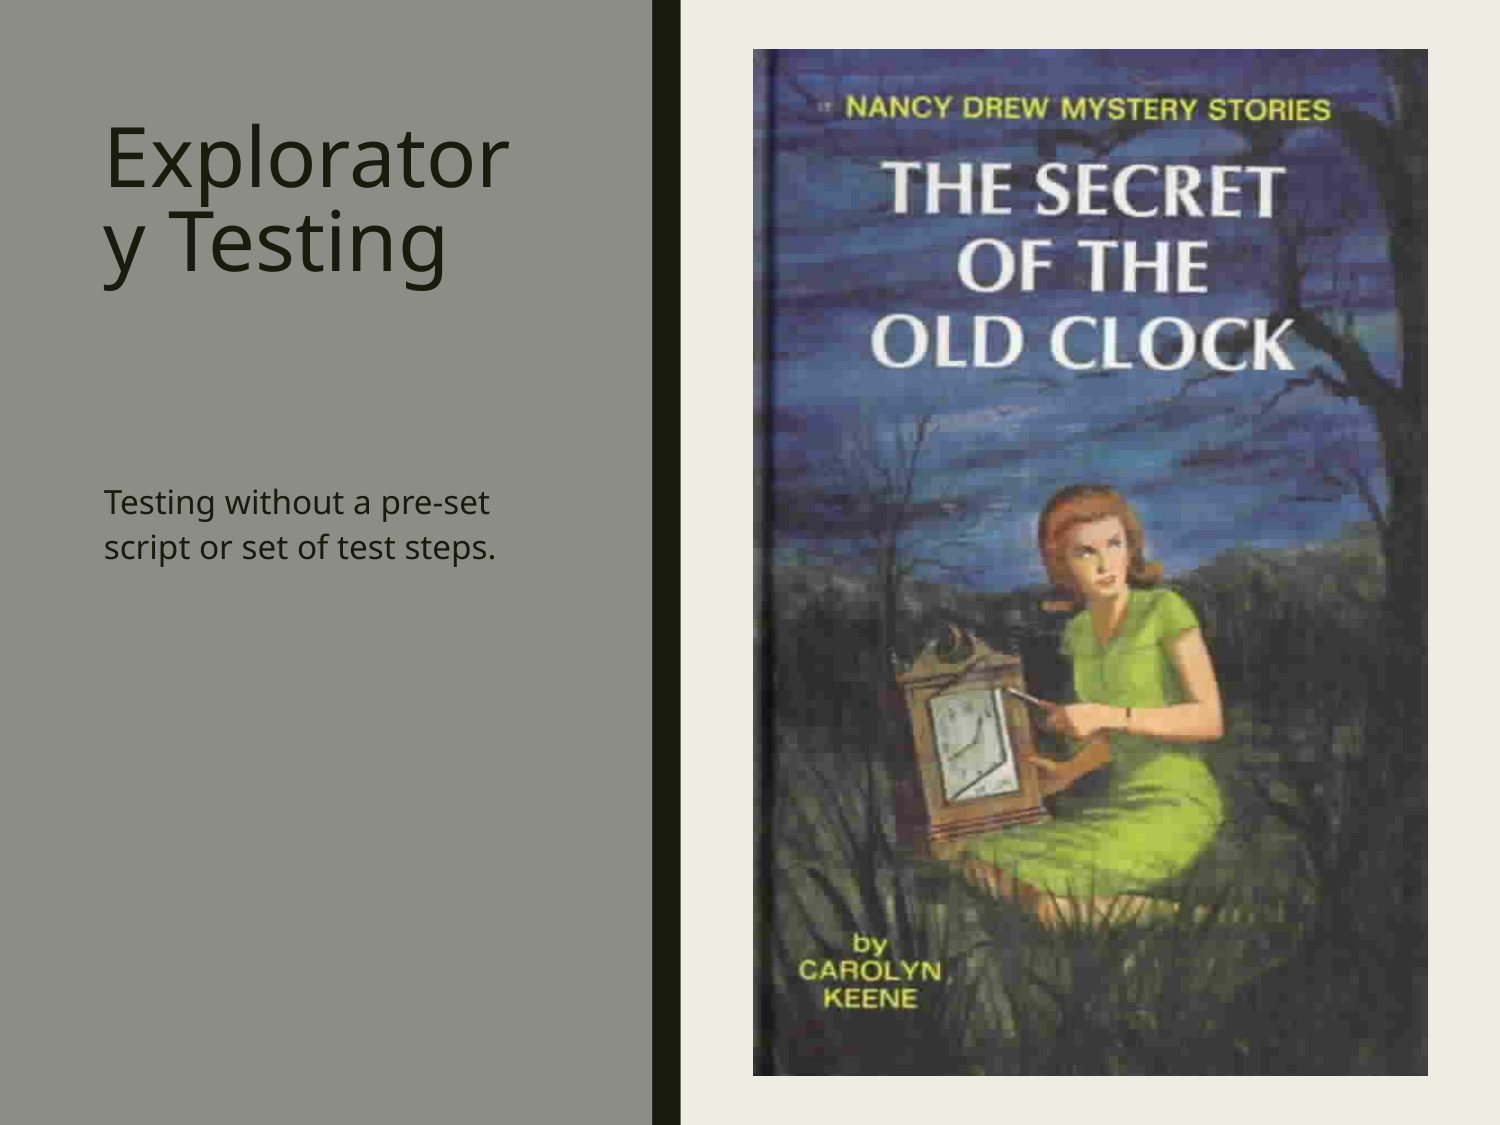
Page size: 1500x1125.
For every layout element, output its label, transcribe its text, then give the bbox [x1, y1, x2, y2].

list Testing without a pre-set script or set of test steps. [89, 468, 564, 963]
title Exploratory Testing [89, 112, 564, 467]
picture [753, 49, 1428, 1076]
